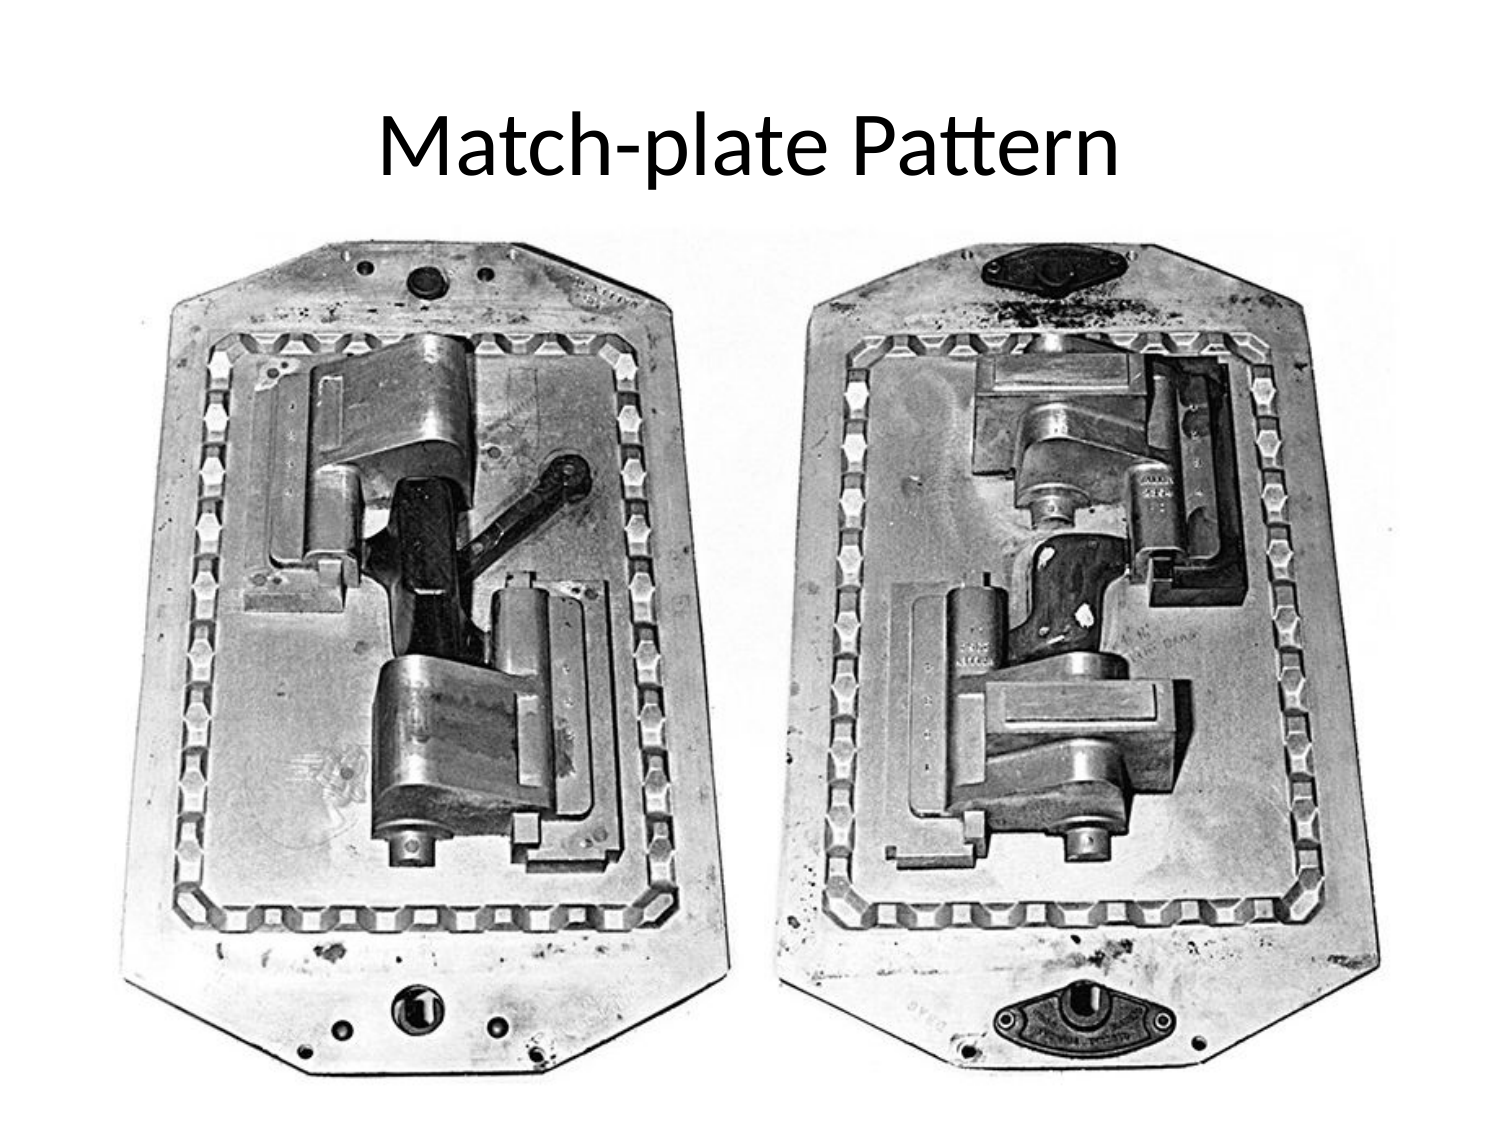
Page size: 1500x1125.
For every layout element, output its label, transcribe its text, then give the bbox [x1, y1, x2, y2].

title Match-plate Pattern [75, 45, 1425, 233]
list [100, 212, 1400, 1101]
